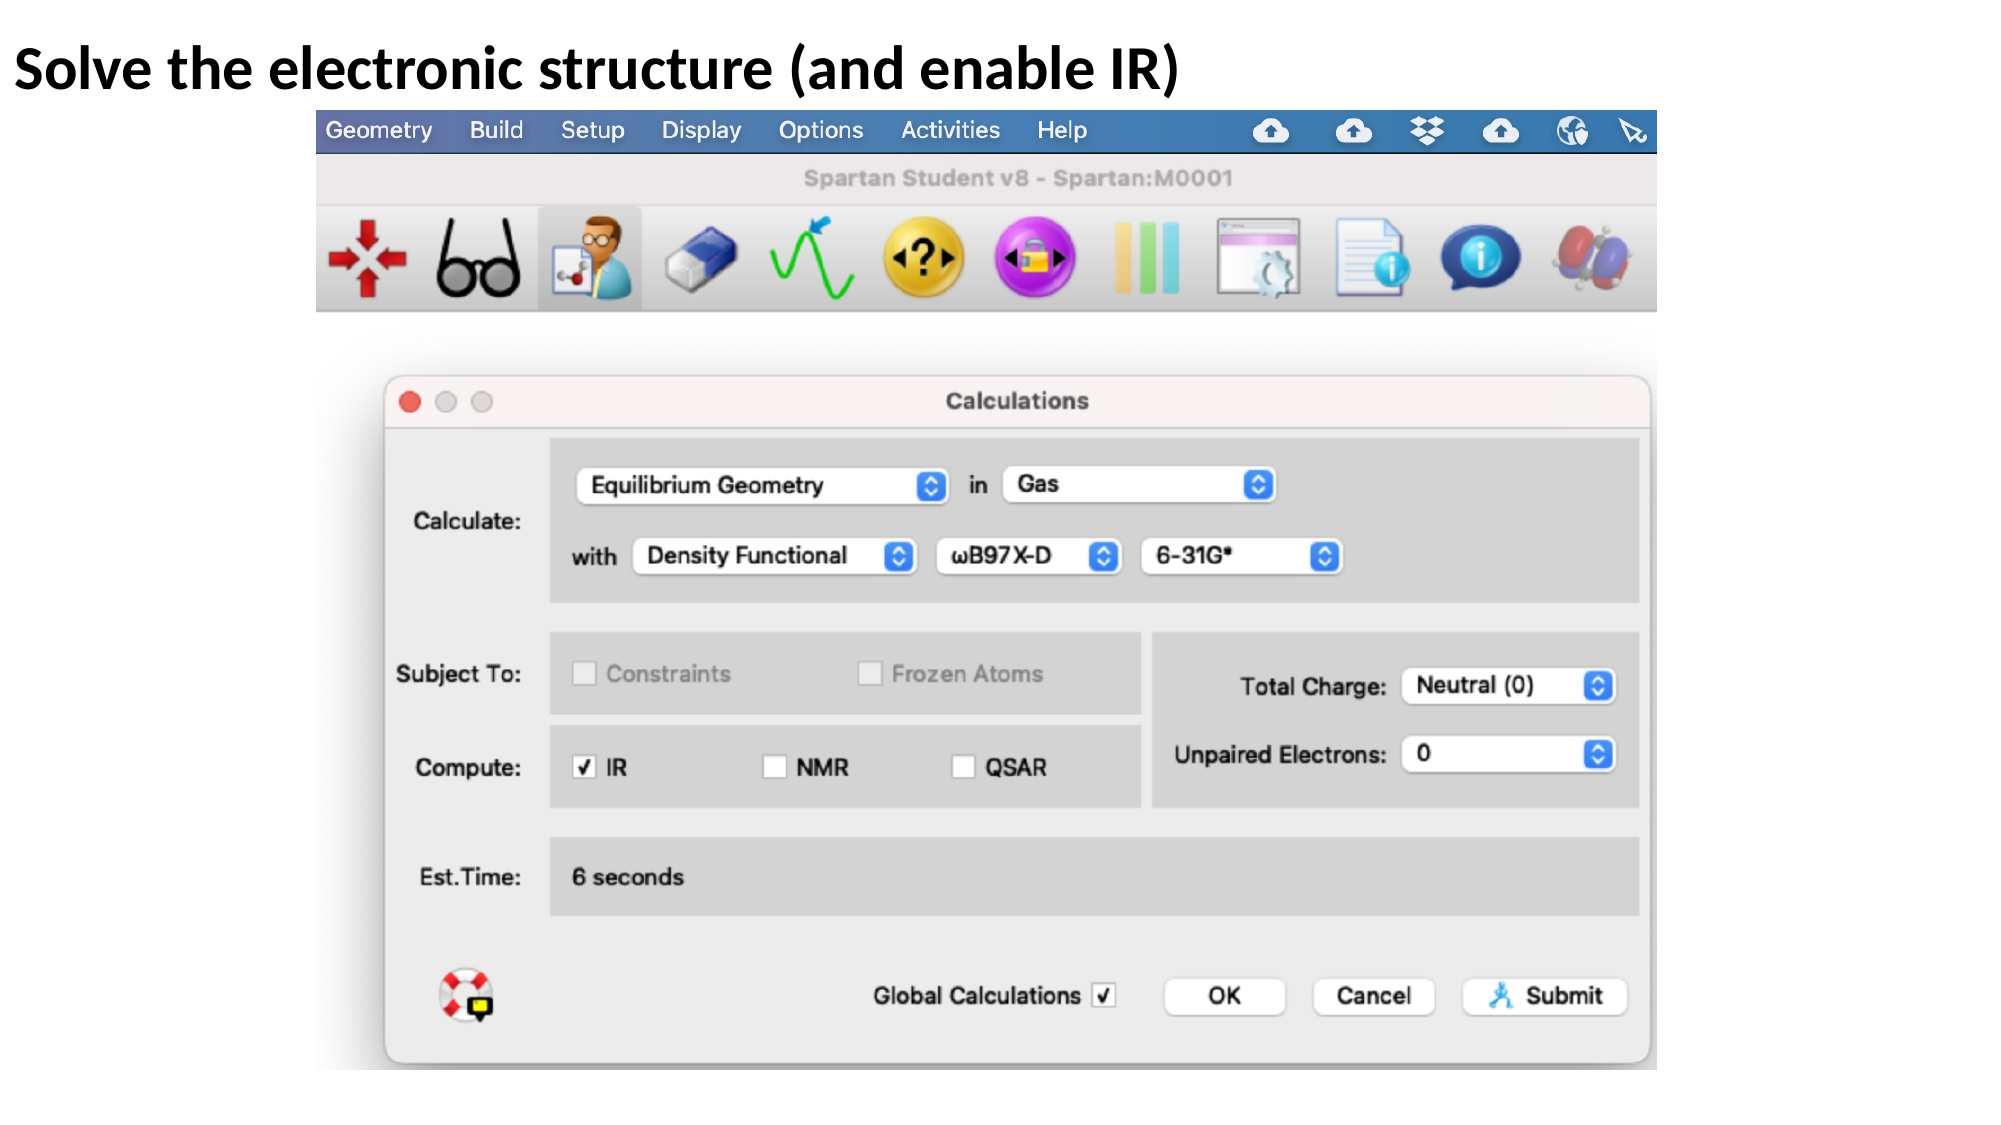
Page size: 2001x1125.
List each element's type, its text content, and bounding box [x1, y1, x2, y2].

picture [316, 110, 1657, 1070]
text_box Solve the electronic structure (and enable IR) [0, 19, 1500, 109]
